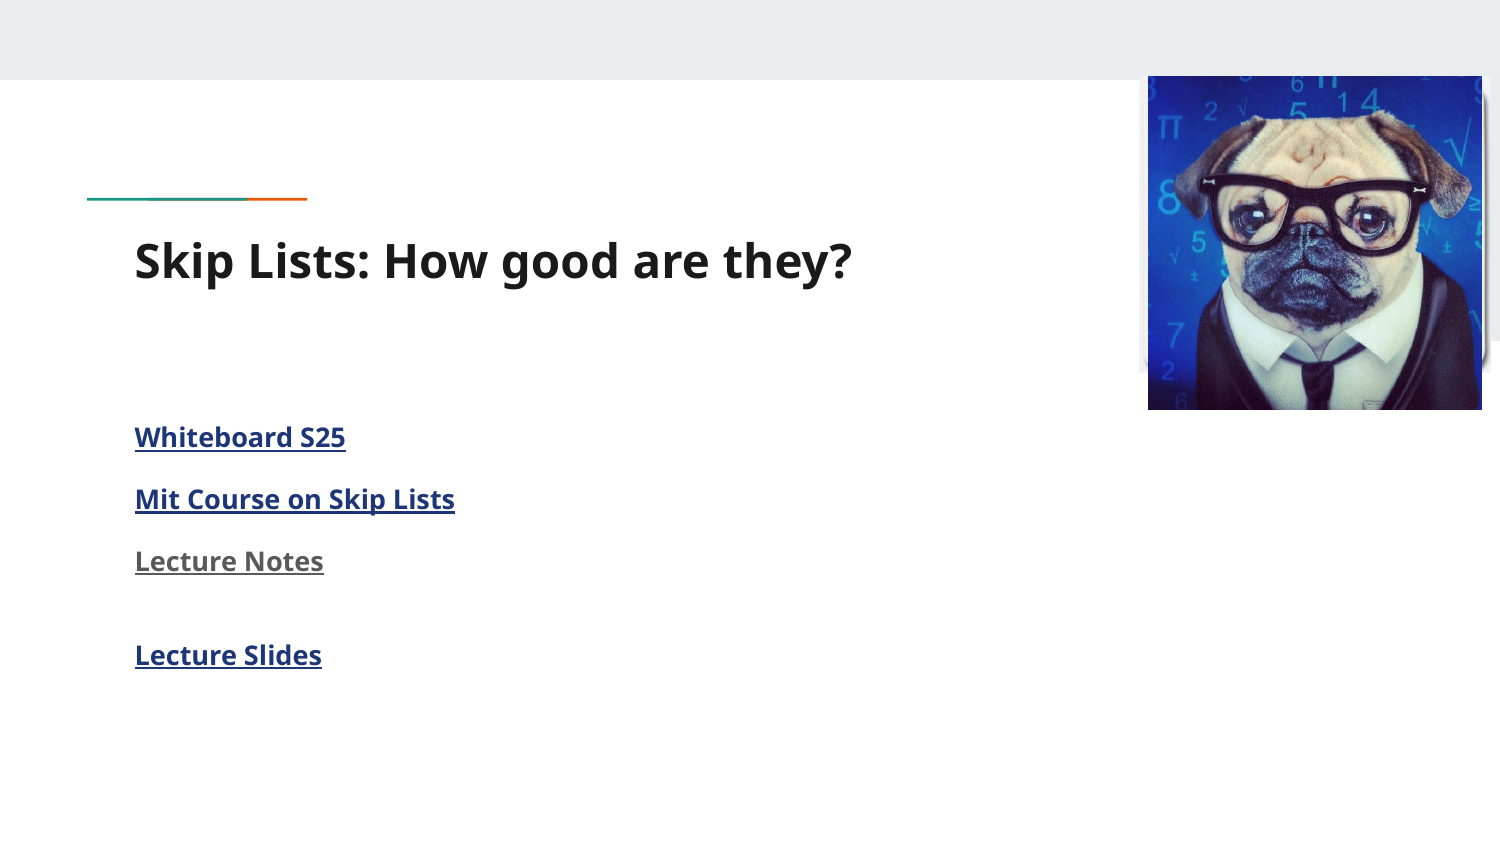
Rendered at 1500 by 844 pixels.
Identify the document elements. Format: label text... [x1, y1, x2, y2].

title Skip Lists: How good are they? [119, 216, 1133, 305]
list Whiteboard S25 Mit Course on Skip Lists Lecture Notes Lecture Slides [119, 341, 1139, 838]
picture [1138, 75, 1500, 410]
